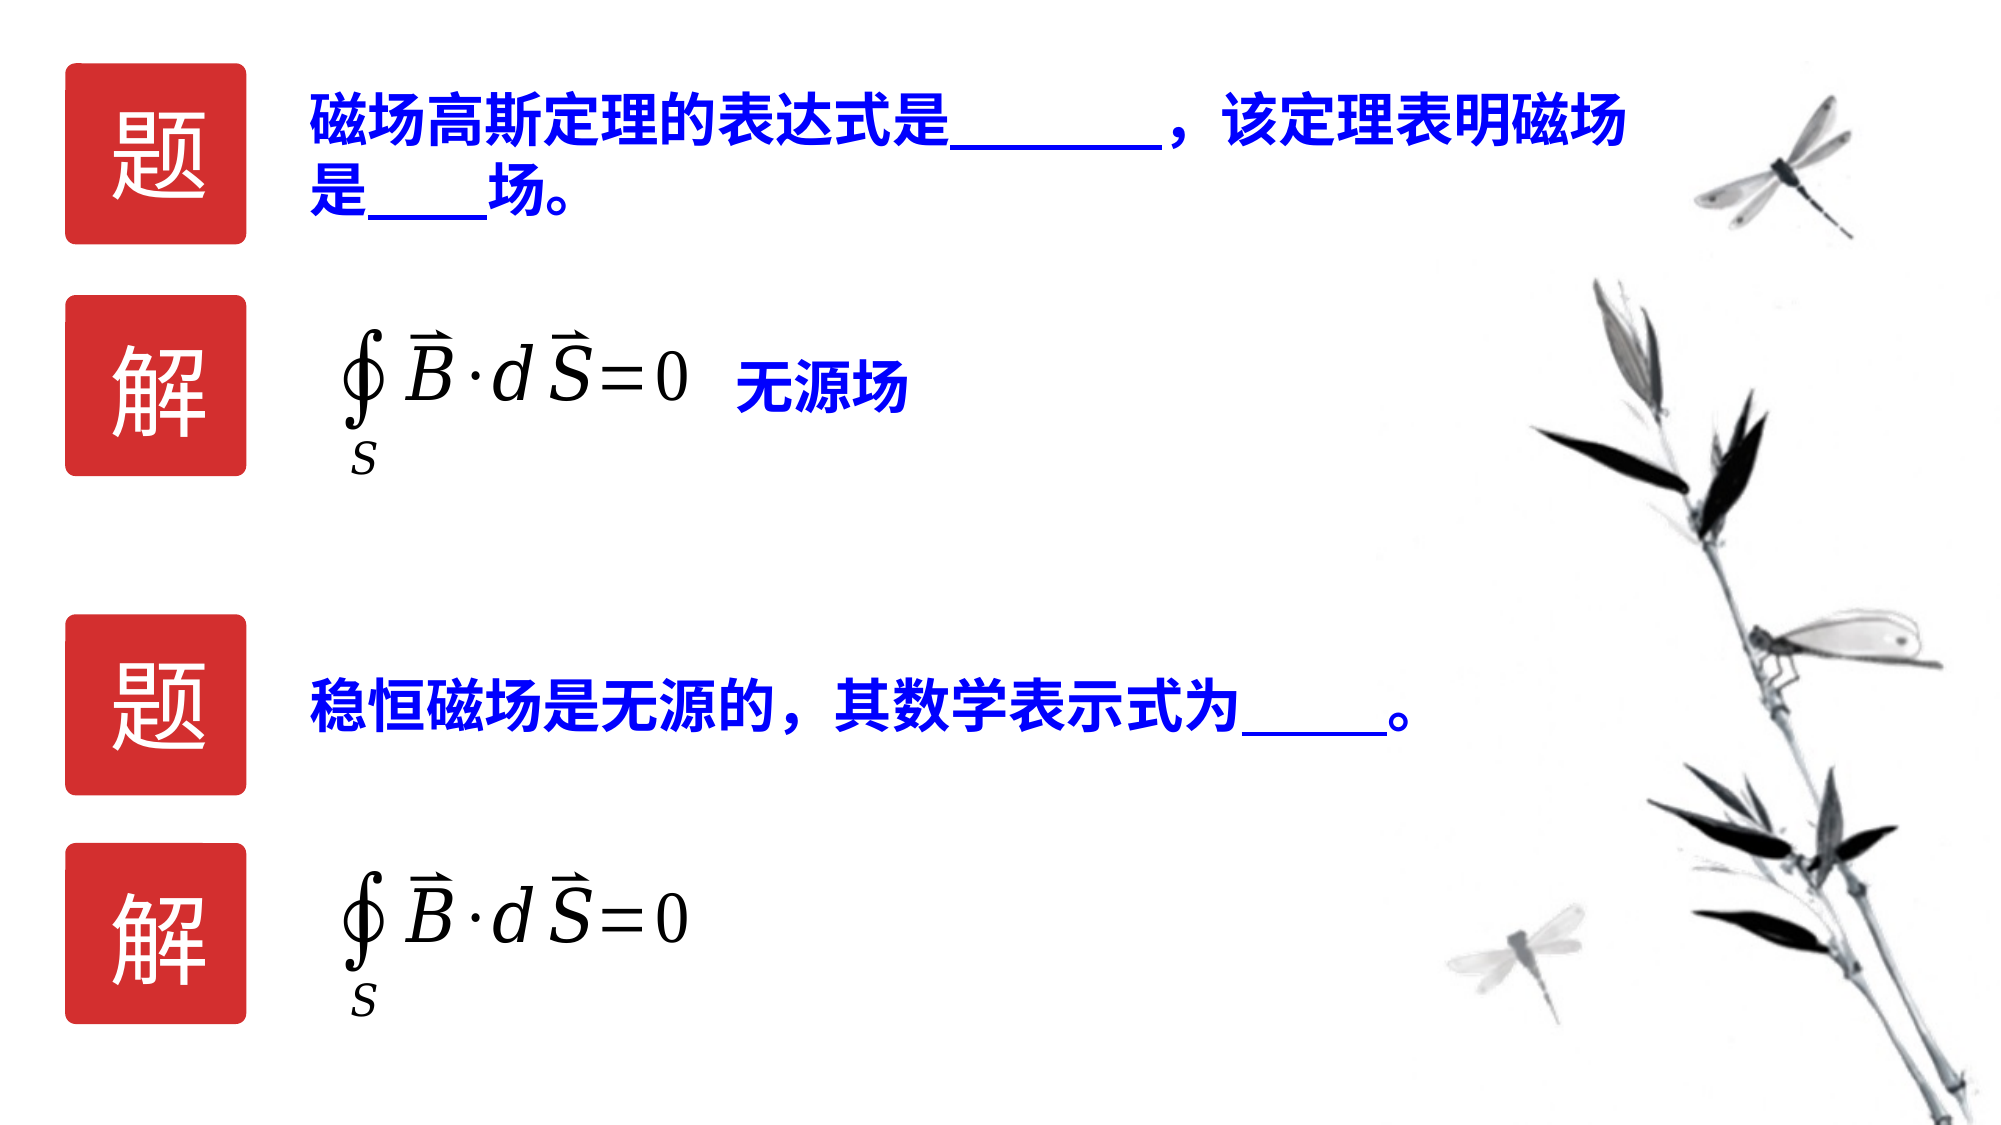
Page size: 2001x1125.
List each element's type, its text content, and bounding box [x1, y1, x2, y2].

picture [1376, 61, 2000, 1125]
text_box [65, 842, 247, 1024]
text_box 无源场 [720, 342, 1002, 428]
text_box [65, 295, 247, 477]
text_box 磁场高斯定理的表达式是 ，该定理表明磁场是 场。 [294, 75, 1655, 231]
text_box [65, 614, 247, 796]
text_box 稳恒磁场是无源的，其数学表示式为 。 [294, 661, 1628, 747]
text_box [65, 63, 247, 245]
